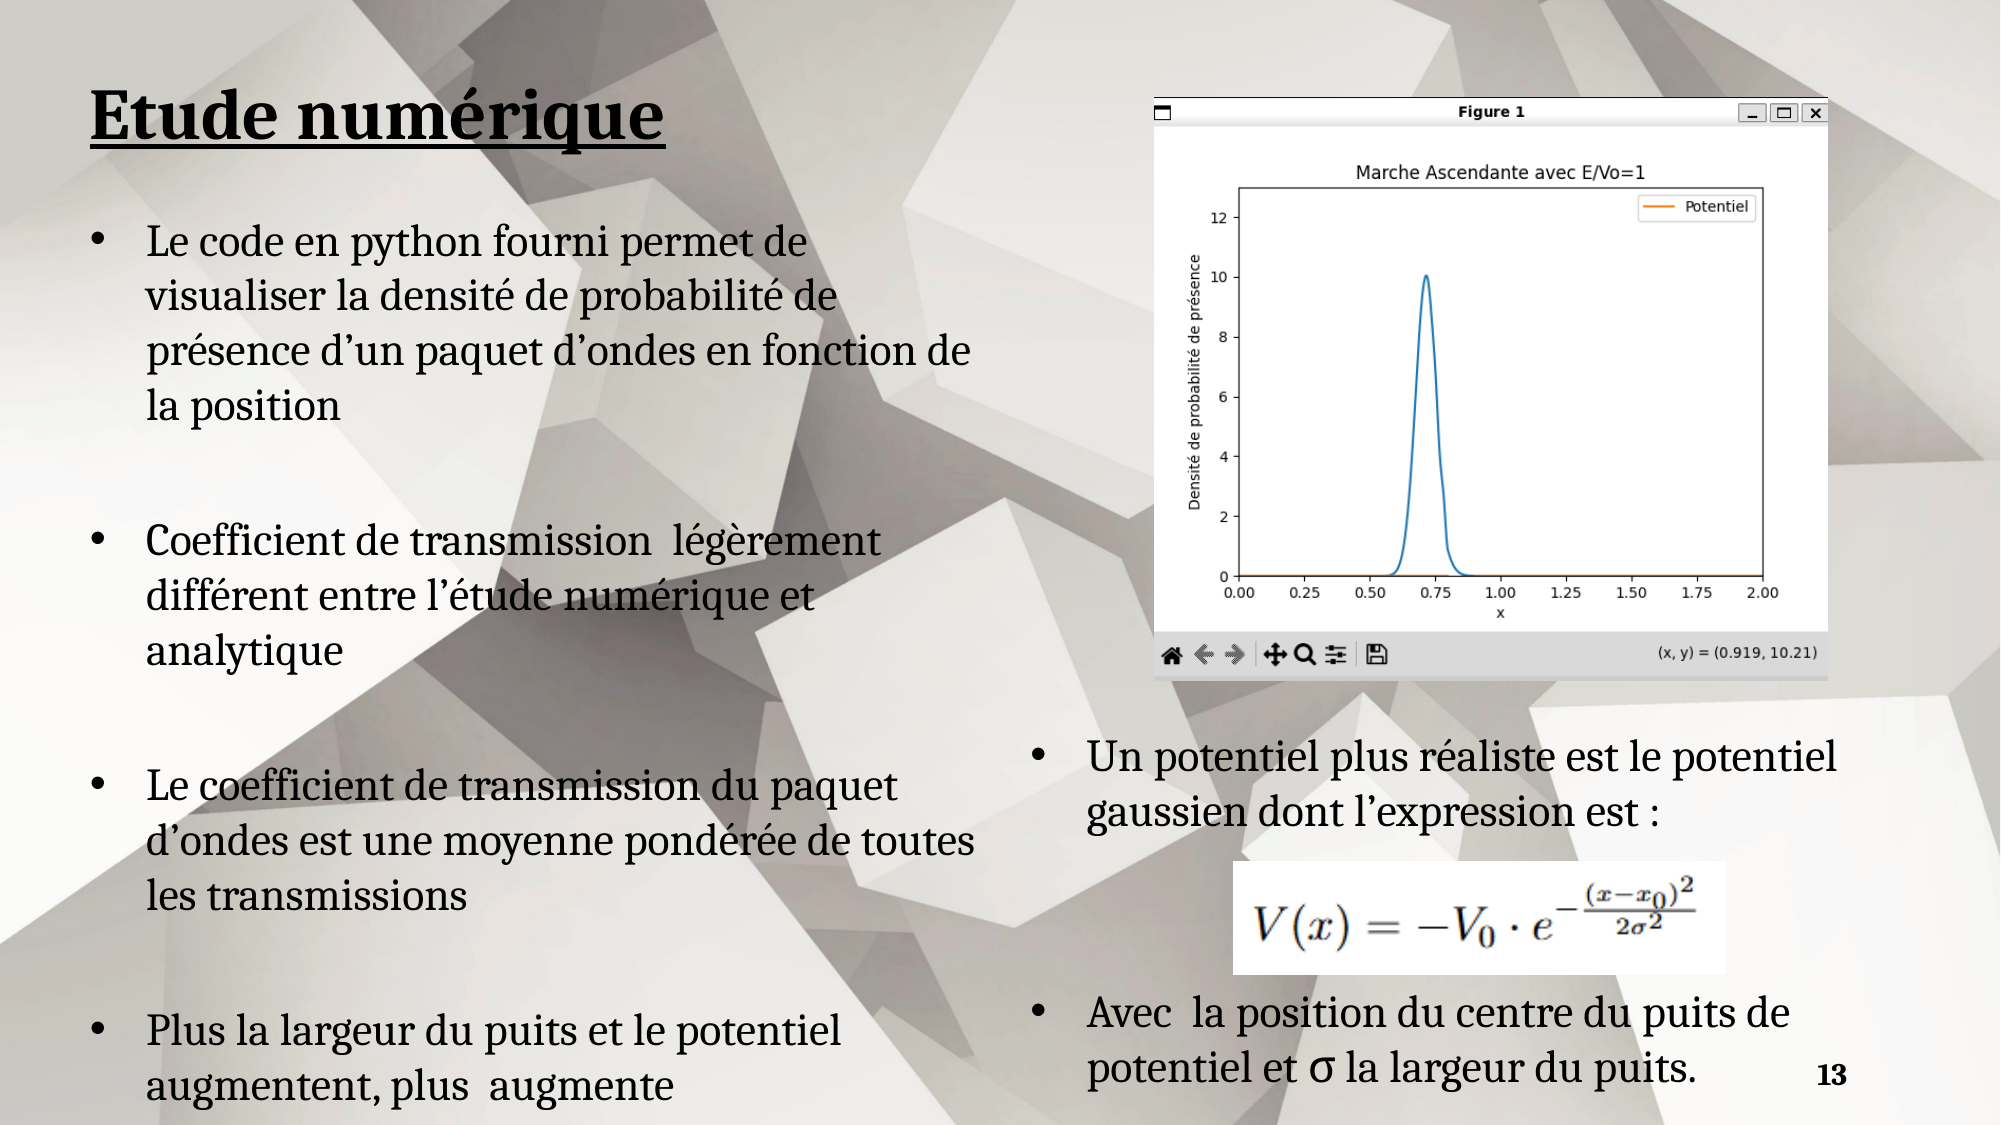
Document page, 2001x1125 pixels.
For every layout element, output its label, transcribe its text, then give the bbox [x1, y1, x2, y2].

picture [0, 0, 2001, 1125]
text_box Etude numérique [74, 59, 1246, 162]
slide_number 13 [1412, 1042, 1863, 1103]
text_box Un potentiel plus réaliste est le potentiel gaussien dont l’expression est : [1015, 718, 1941, 844]
